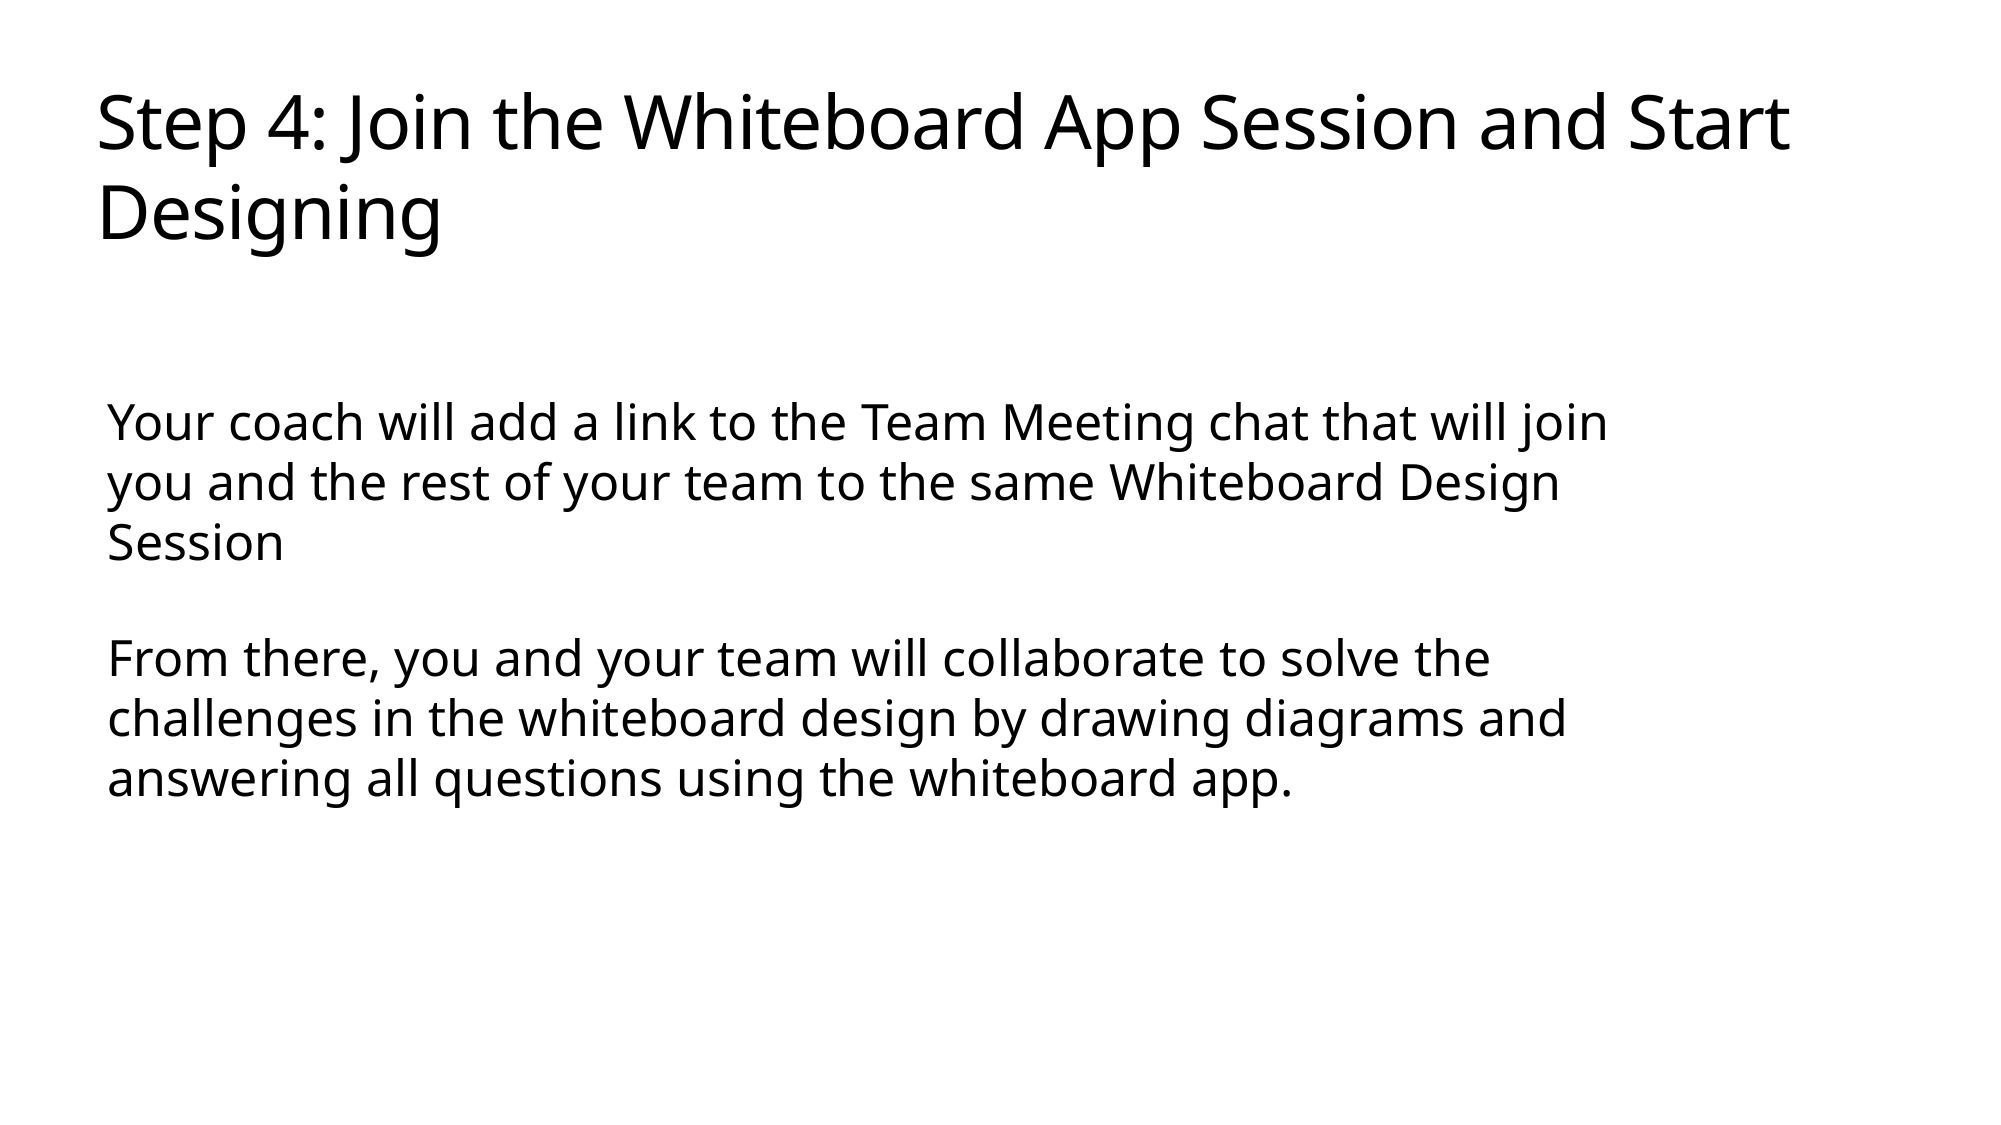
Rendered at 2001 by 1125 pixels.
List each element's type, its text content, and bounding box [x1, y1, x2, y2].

title Step 4: Join the Whiteboard App Session and Start Designing [96, 75, 1904, 257]
text_box From there, you and your team will collaborate to solve the challenges in the whiteboard design by drawing diagrams and answering all questions using the whiteboard app. [107, 626, 1649, 807]
list Your coach will add a link to the Team Meeting chat that will join you and the rest of your team to the same Whiteboard Design Session [107, 390, 1649, 512]
